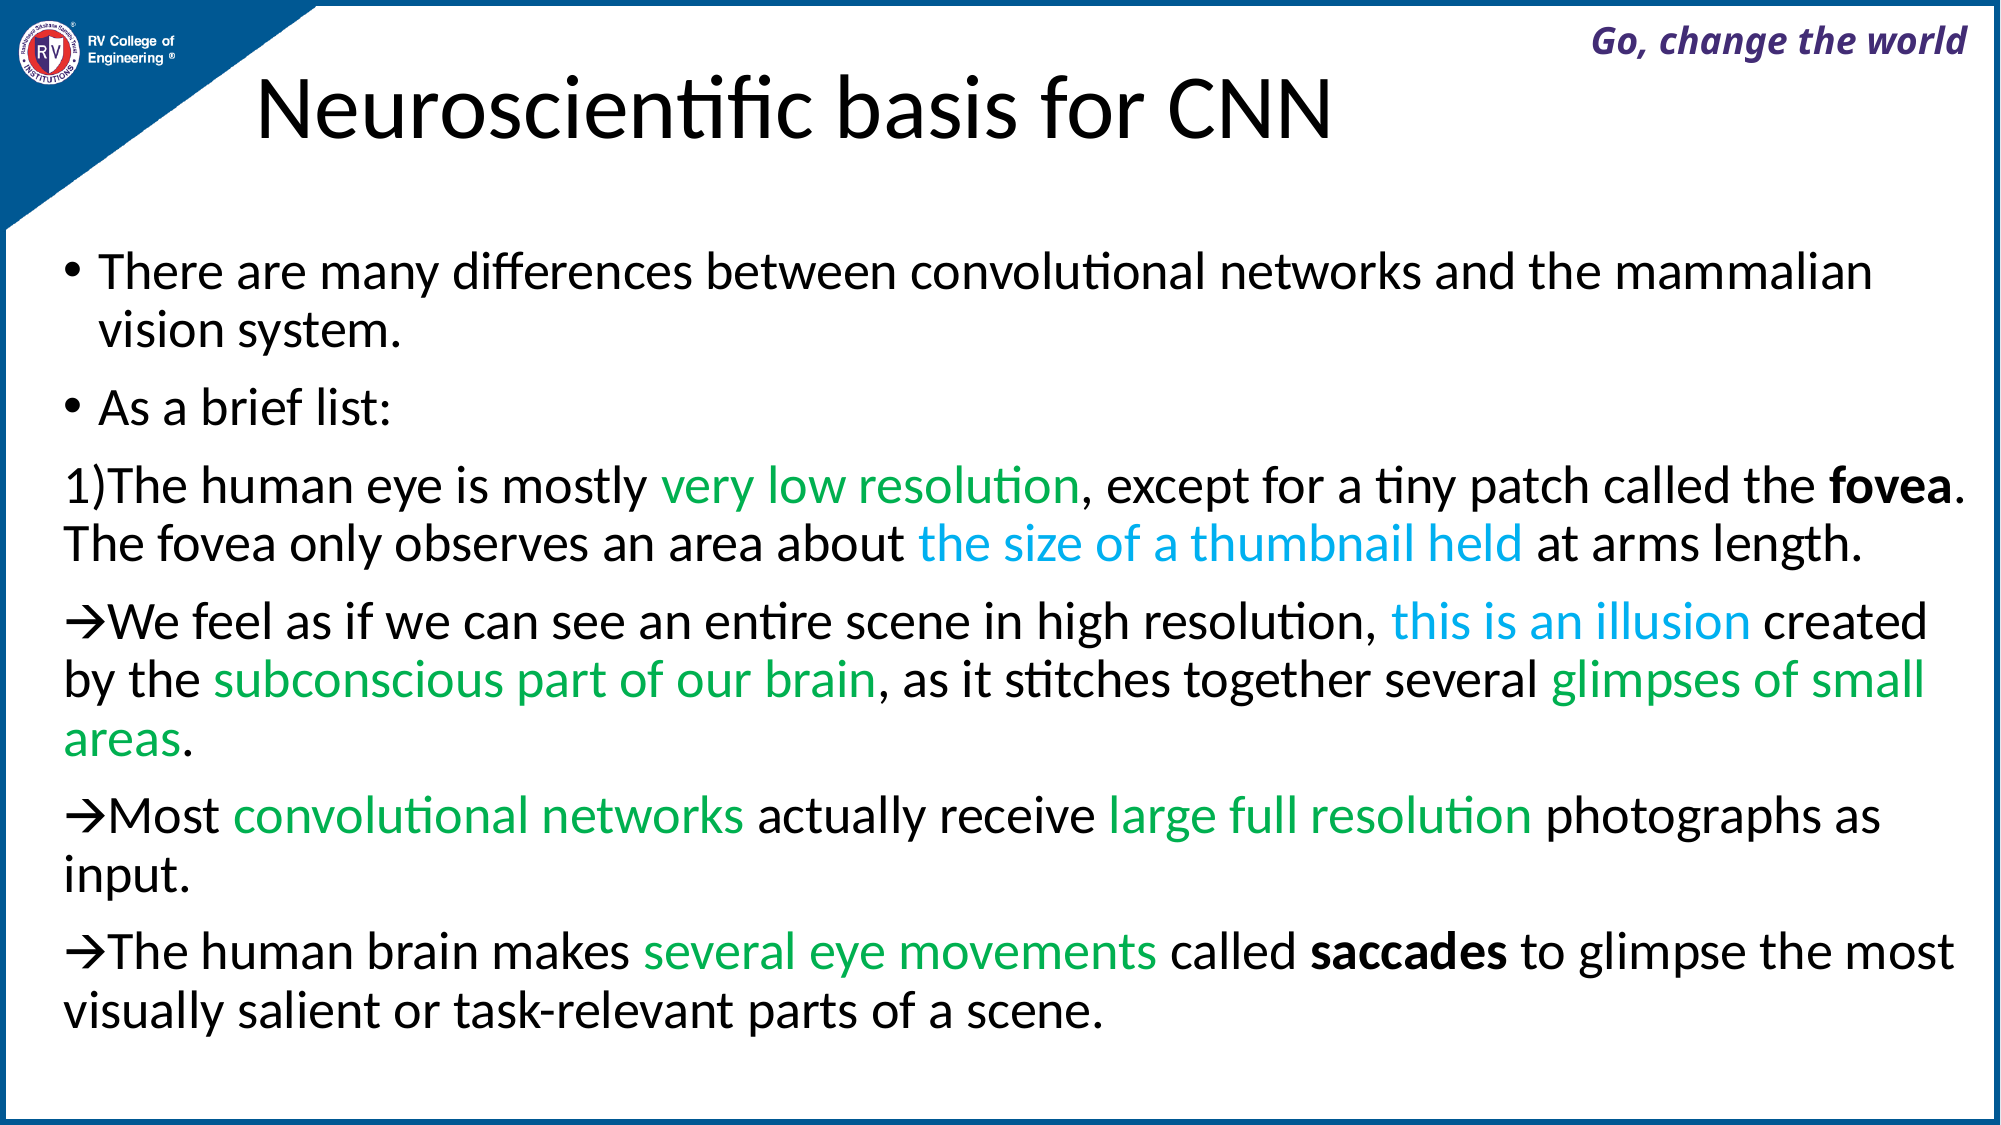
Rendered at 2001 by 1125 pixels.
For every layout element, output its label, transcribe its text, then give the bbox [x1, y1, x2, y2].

title Neuroscientific basis for CNN [240, 0, 1966, 218]
list There are many differences between convolutional networks and the mammalian vision system. As a brief list: 1)The human eye is mostly very low resolution, except for a tiny patch called the fovea. The fovea only observes an area about the size of a thumbnail held at arms length. 🡪We feel as if we can see an entire scene in high resolution, this is an illusion created by the subconscious part of our brain, as it stitches together several glimpses of small areas. 🡪Most convolutional networks actually receive large full resolution photographs as input. 🡪The human brain makes several eye movements called saccades to glimpse the most visually salient or task-relevant parts of a scene. [48, 234, 2000, 1099]
picture [2, 6, 316, 232]
